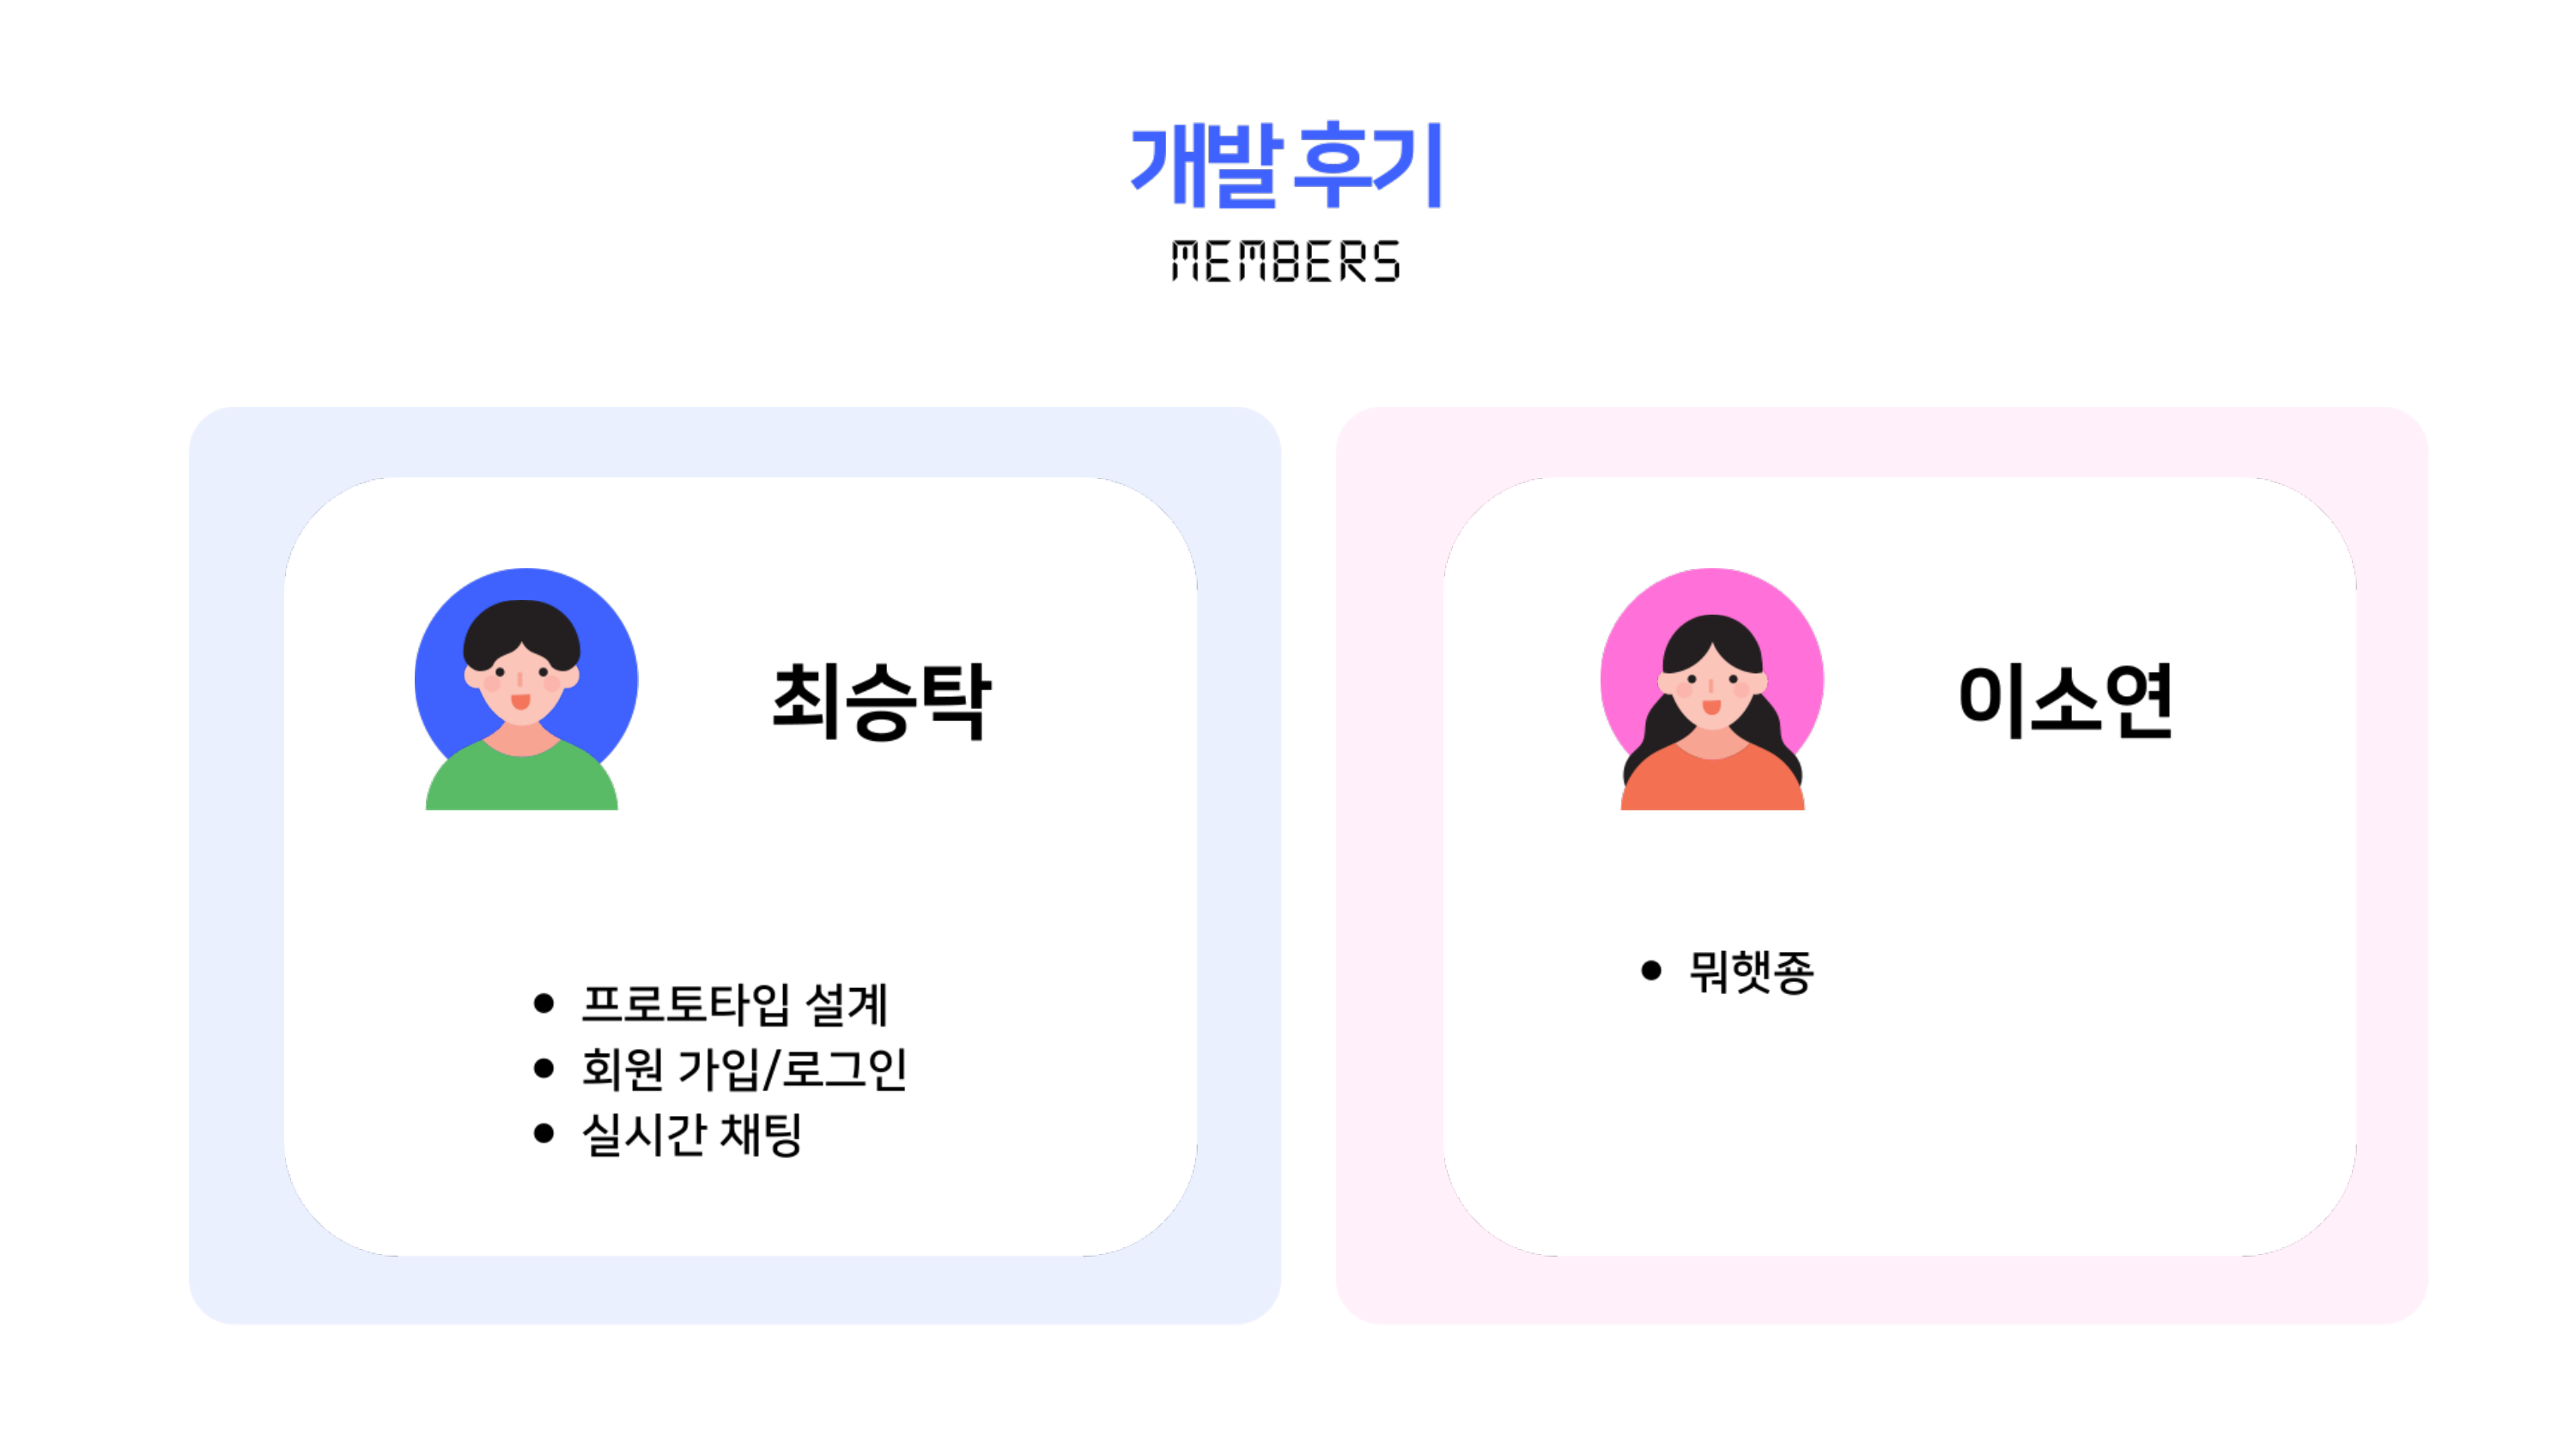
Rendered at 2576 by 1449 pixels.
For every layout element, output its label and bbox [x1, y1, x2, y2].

picture [597, 64, 1752, 367]
picture [1336, 407, 2430, 1325]
picture [189, 407, 1283, 1325]
